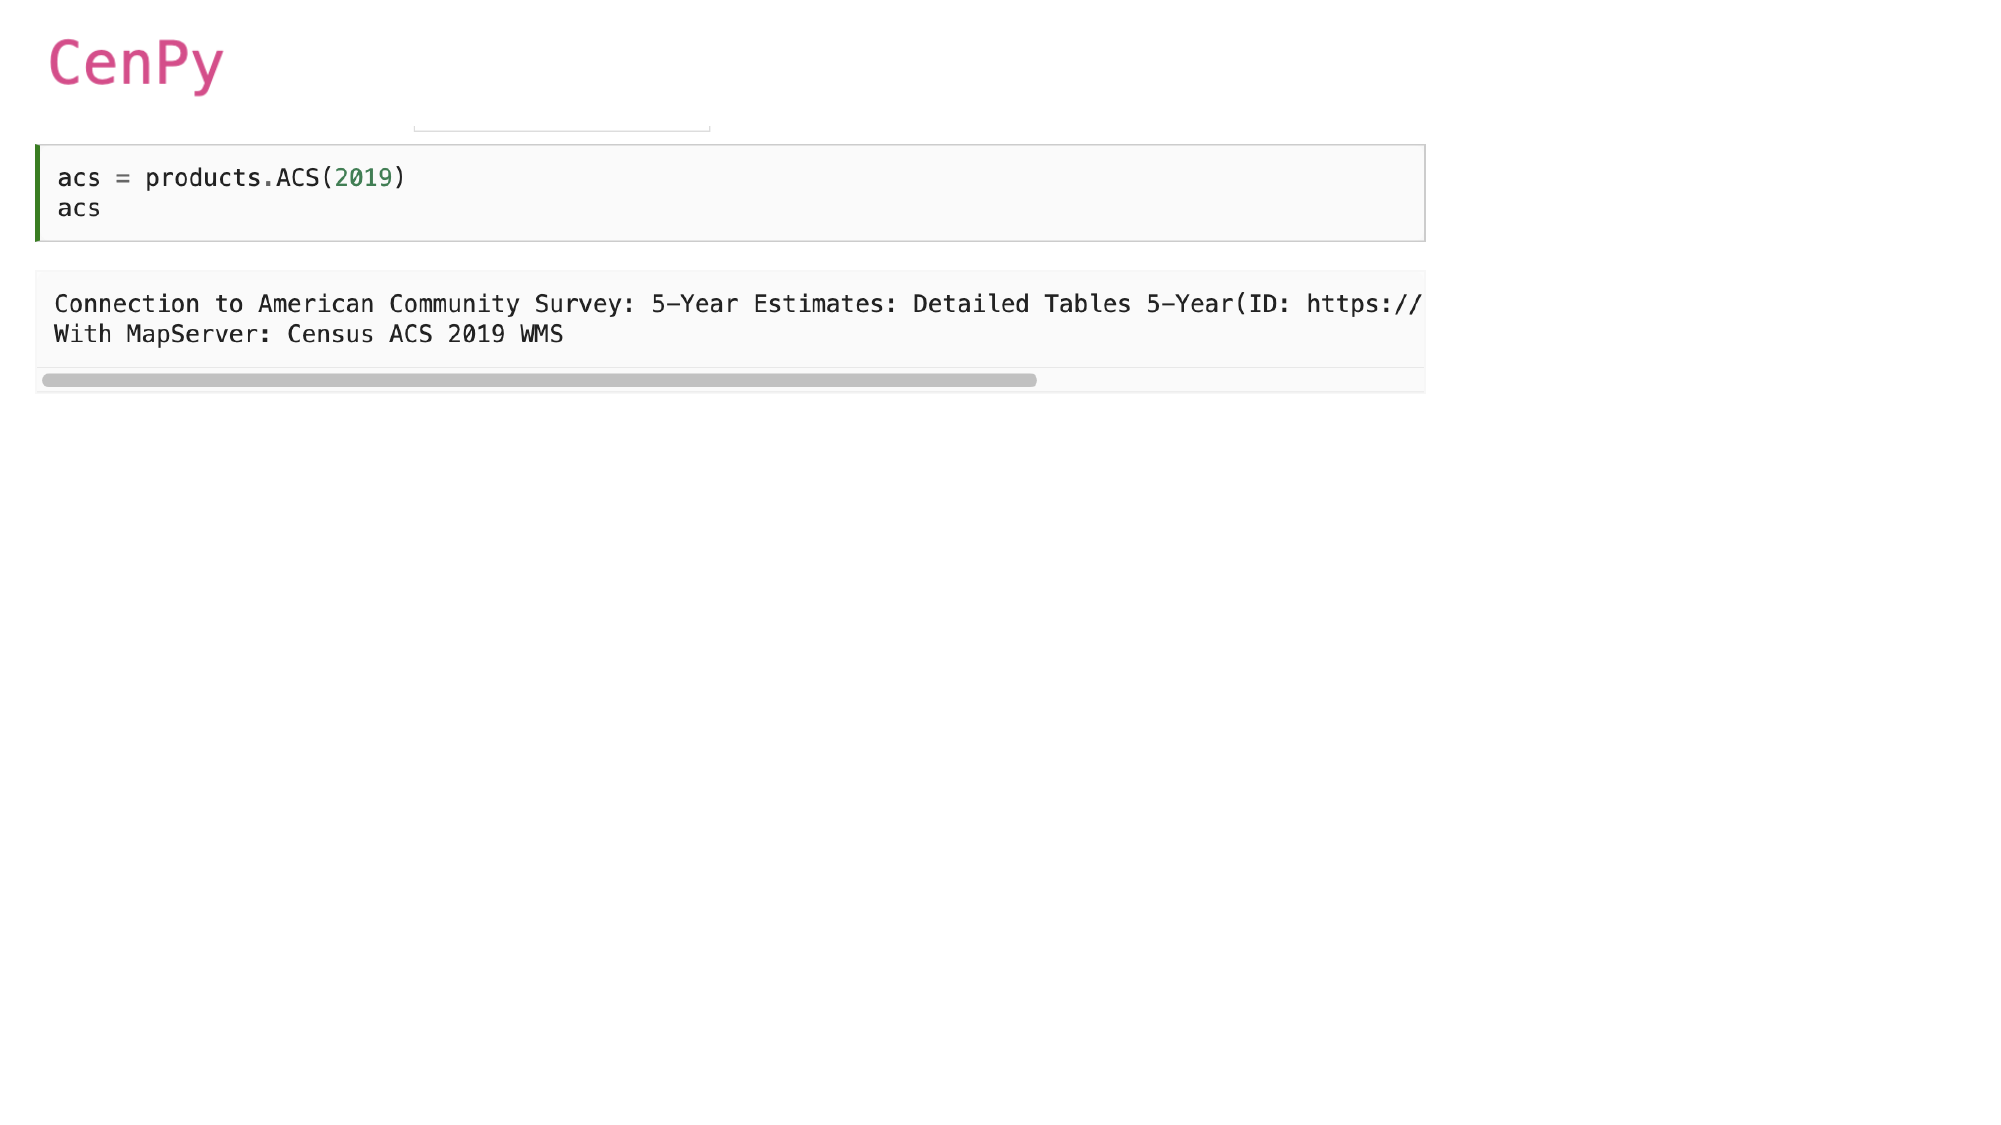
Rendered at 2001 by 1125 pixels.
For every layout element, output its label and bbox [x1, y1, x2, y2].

picture [12, 0, 1822, 404]
